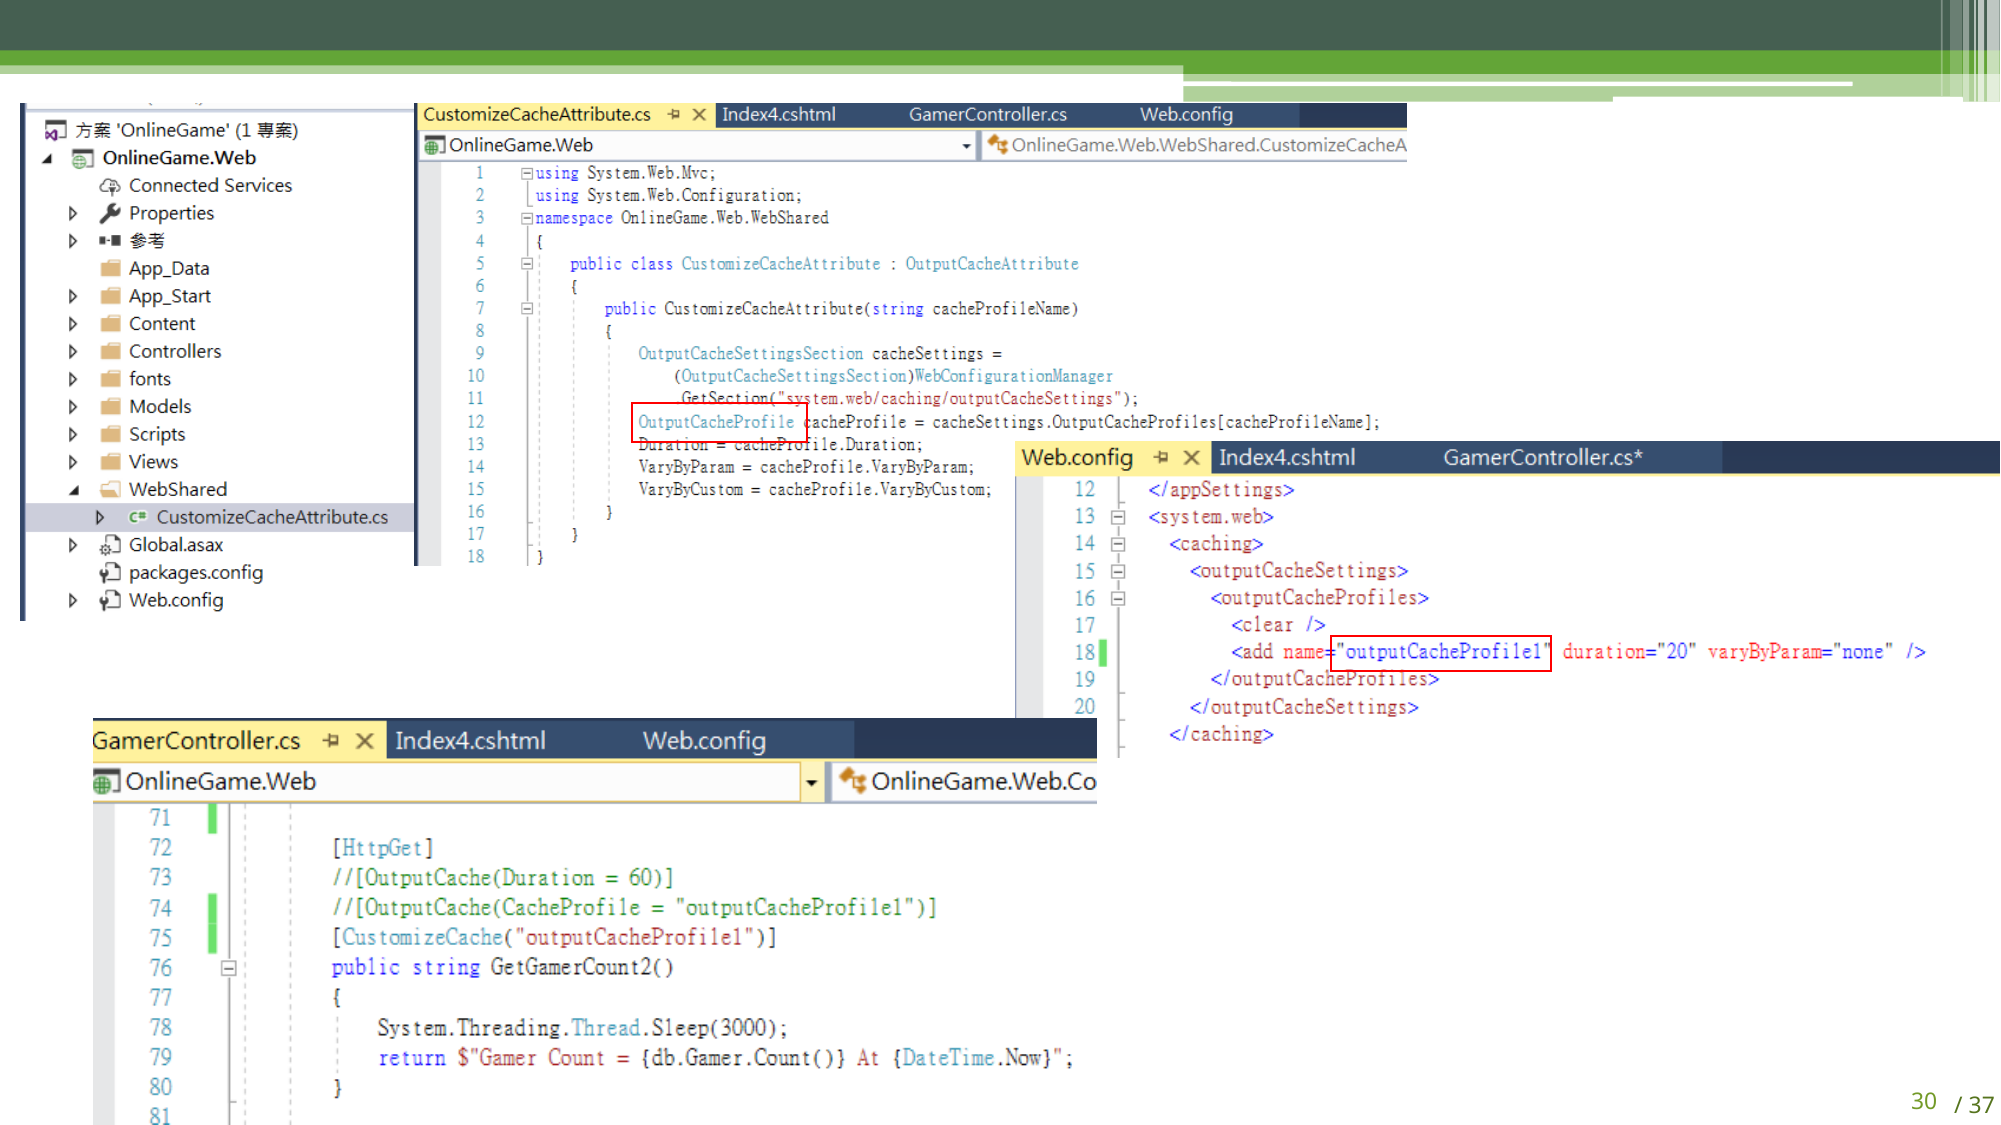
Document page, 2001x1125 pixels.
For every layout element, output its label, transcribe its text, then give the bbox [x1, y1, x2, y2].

picture [20, 103, 2000, 1125]
slide_number 29 [1785, 1065, 1953, 1125]
footer / 37 [1953, 1083, 2000, 1124]
